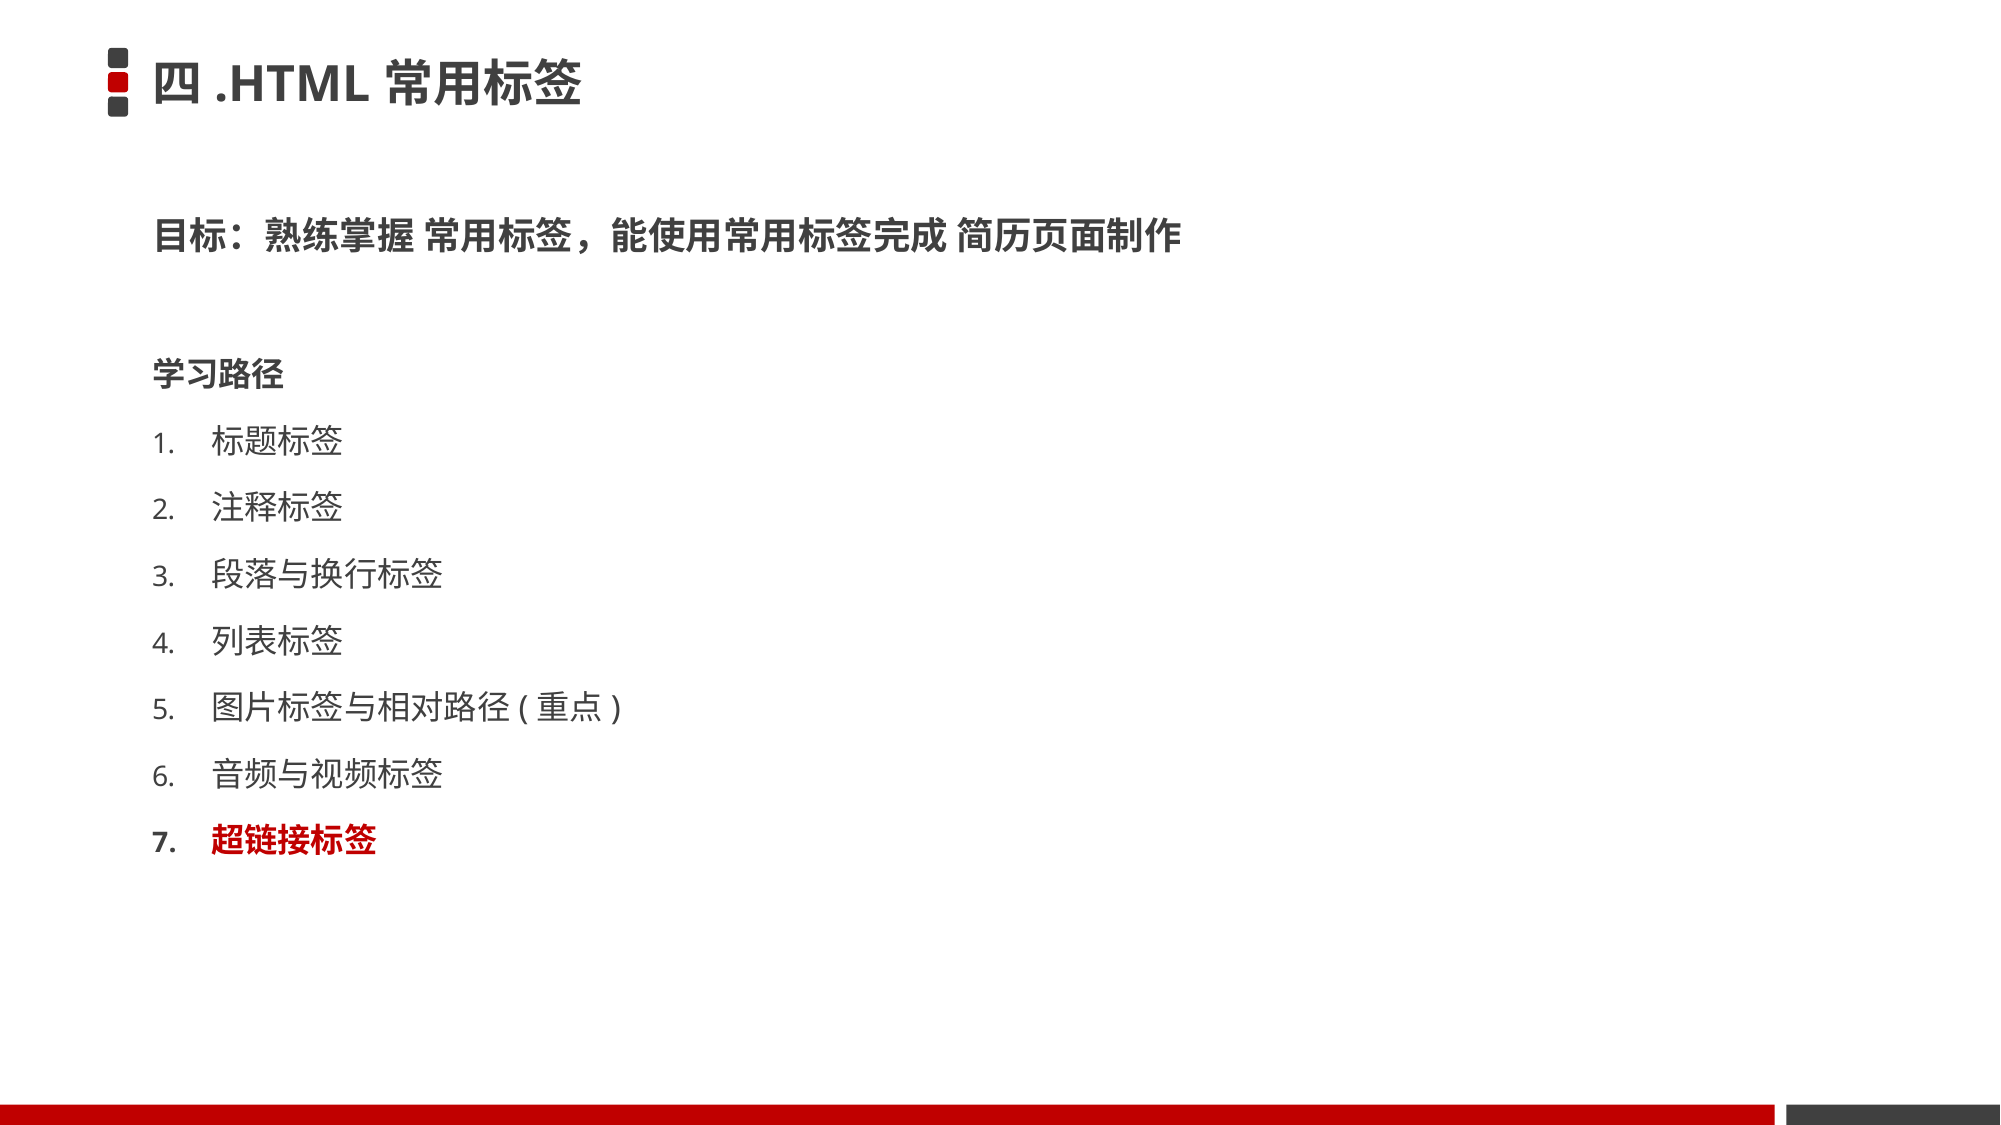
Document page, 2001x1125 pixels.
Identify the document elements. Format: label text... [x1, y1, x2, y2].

text_box 学习路径 标题标签 注释标签 段落与换行标签 列表标签 图片标签与相对路径(重点) 音频与视频标签 超链接标签 [137, 326, 1280, 1019]
list 目标：熟练掌握 常用标签，能使用常用标签完成 简历页面制作 [137, 192, 1753, 277]
title 四.HTML常用标签 [137, 38, 1577, 124]
